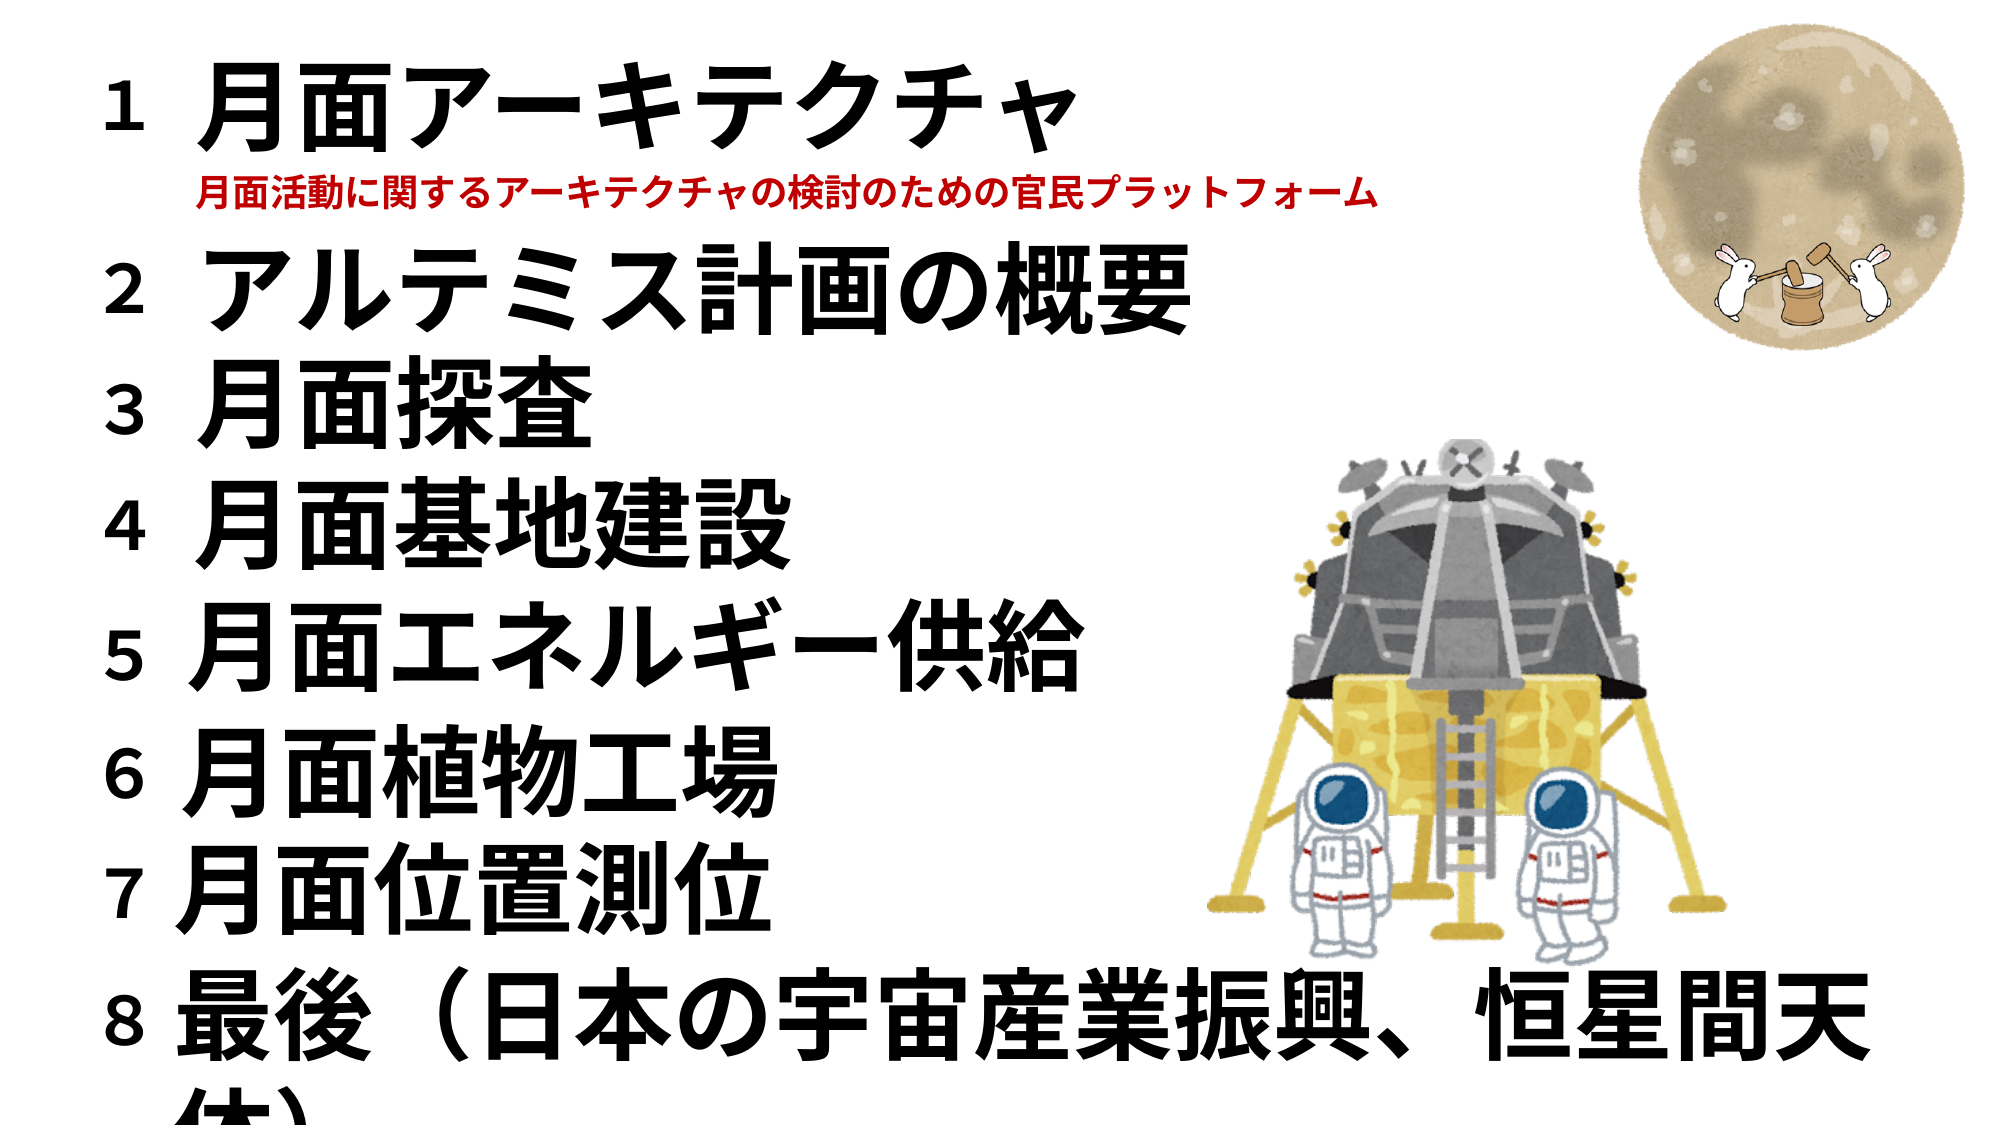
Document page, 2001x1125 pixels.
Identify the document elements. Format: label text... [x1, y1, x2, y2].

text_box ２ [77, 239, 172, 334]
text_box 月面探査 [180, 333, 1215, 454]
text_box ８ [77, 971, 172, 1067]
text_box 月面植物工場 [165, 702, 1197, 838]
text_box 月面アーキテクチャ [180, 36, 1215, 161]
picture [1626, 15, 1979, 362]
picture [1197, 438, 1740, 971]
text_box ６ [77, 724, 172, 819]
text_box 月面位置測位 [158, 818, 1193, 945]
text_box 月面基地建設 [178, 454, 1197, 575]
text_box 月面エネルギー供給 [172, 575, 1197, 702]
text_box ３ [78, 360, 173, 456]
text_box 最後（日本の宇宙産業振興、恒星間天体） [158, 945, 1978, 1125]
text_box ４ [77, 476, 172, 572]
text_box １ [77, 56, 172, 152]
text_box 月面活動に関するアーキテクチャの検討のための官民プラットフォーム [180, 161, 1512, 222]
text_box ７ [77, 844, 172, 939]
text_box ５ [77, 606, 172, 702]
text_box アルテミス計画の概要 [180, 222, 1215, 333]
